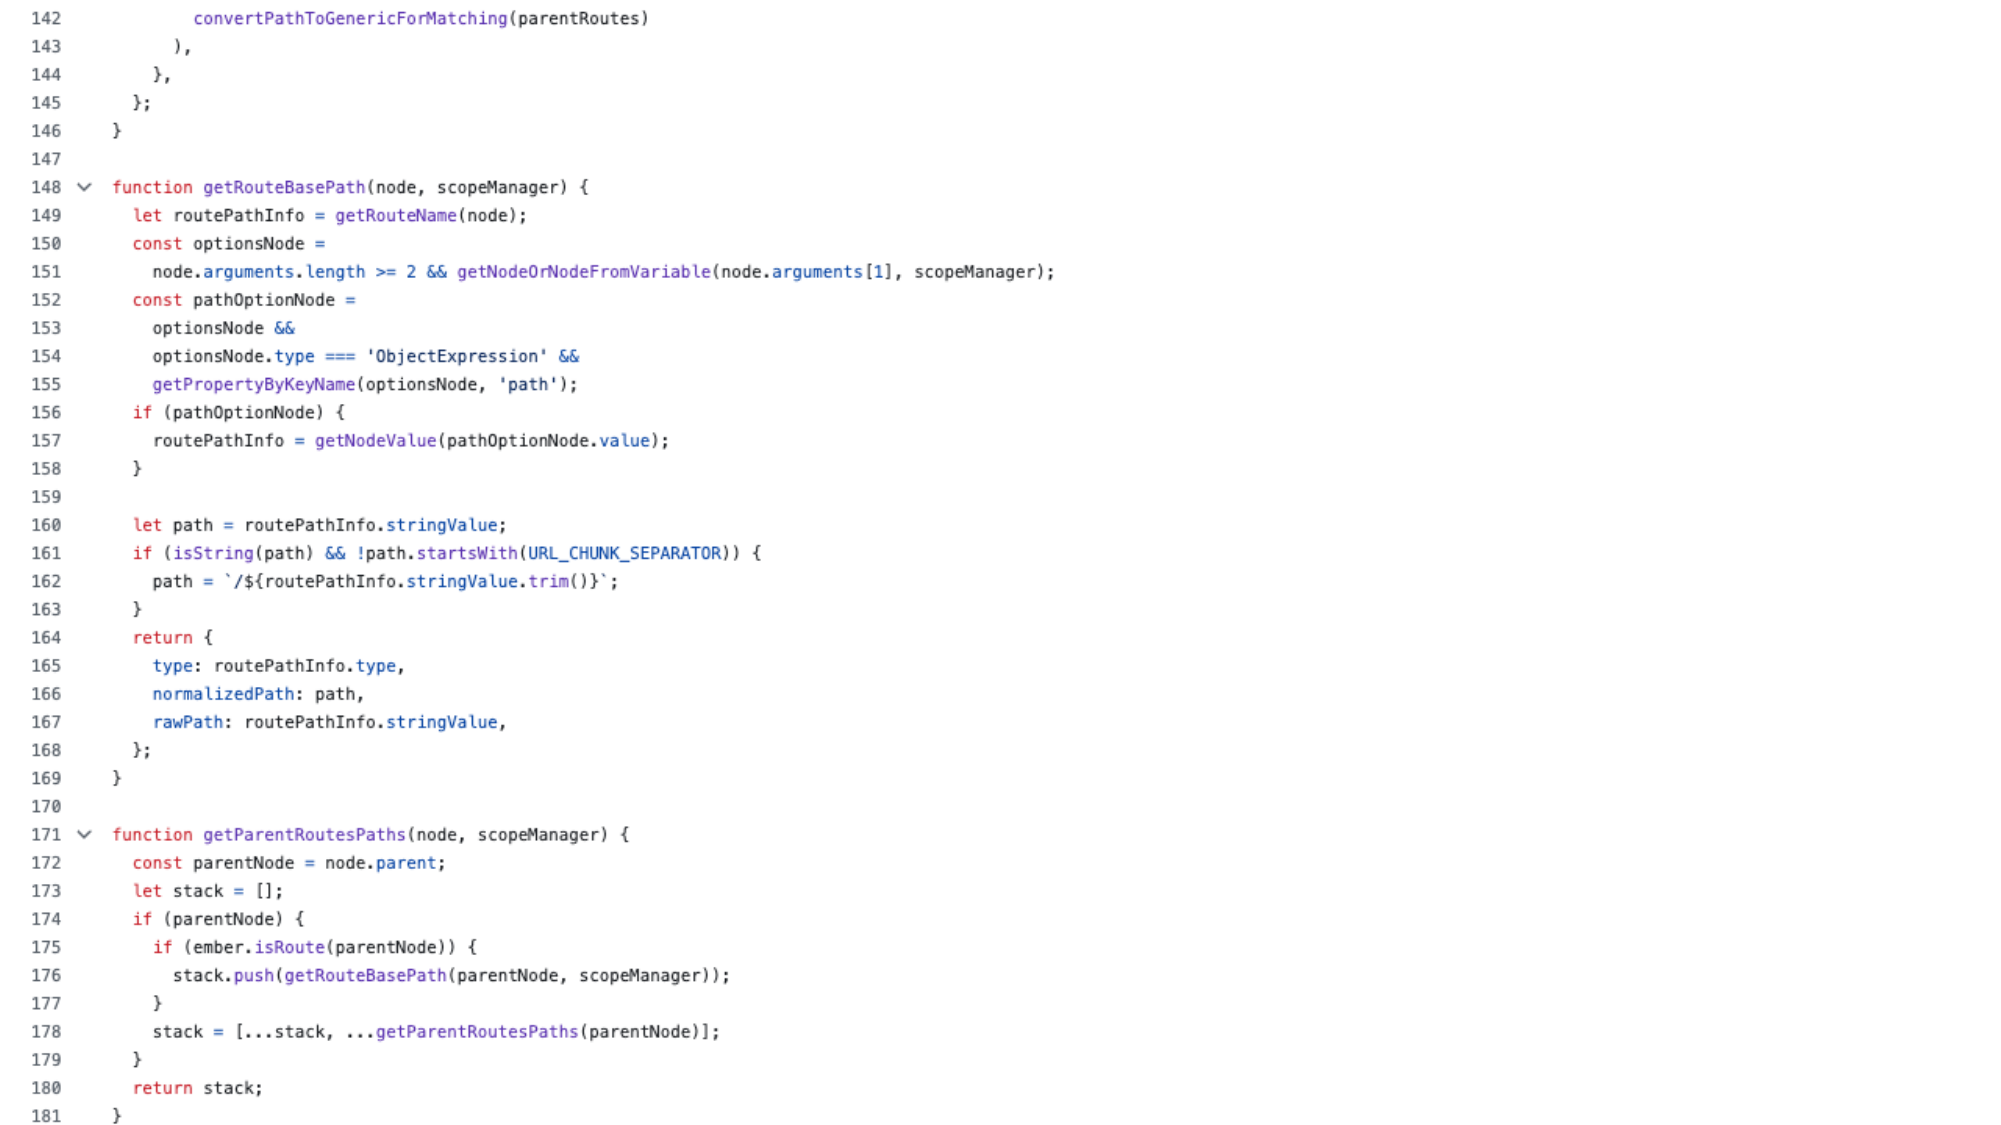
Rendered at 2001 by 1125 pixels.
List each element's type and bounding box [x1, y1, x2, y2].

list [0, 0, 2000, 1125]
